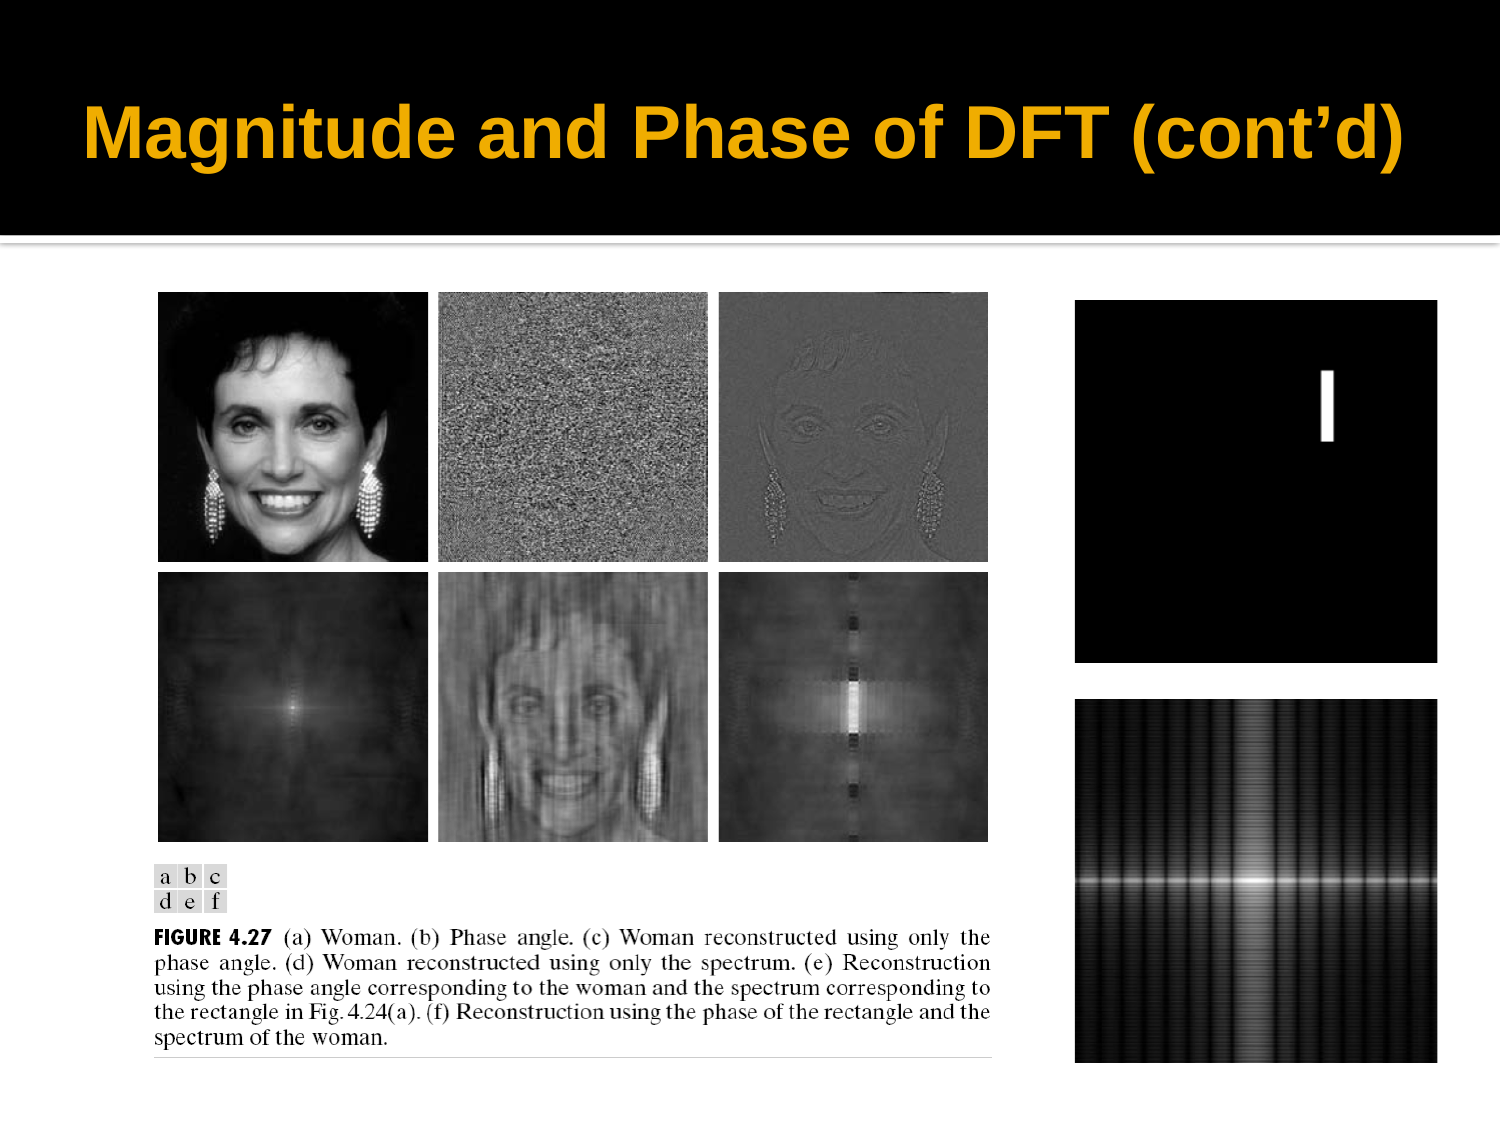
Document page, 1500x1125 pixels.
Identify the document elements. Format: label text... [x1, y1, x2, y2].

picture [1074, 299, 1438, 663]
title Magnitude and Phase of DFT (cont’d) [74, 24, 1426, 232]
picture [1074, 699, 1438, 1063]
picture [149, 287, 1001, 1060]
